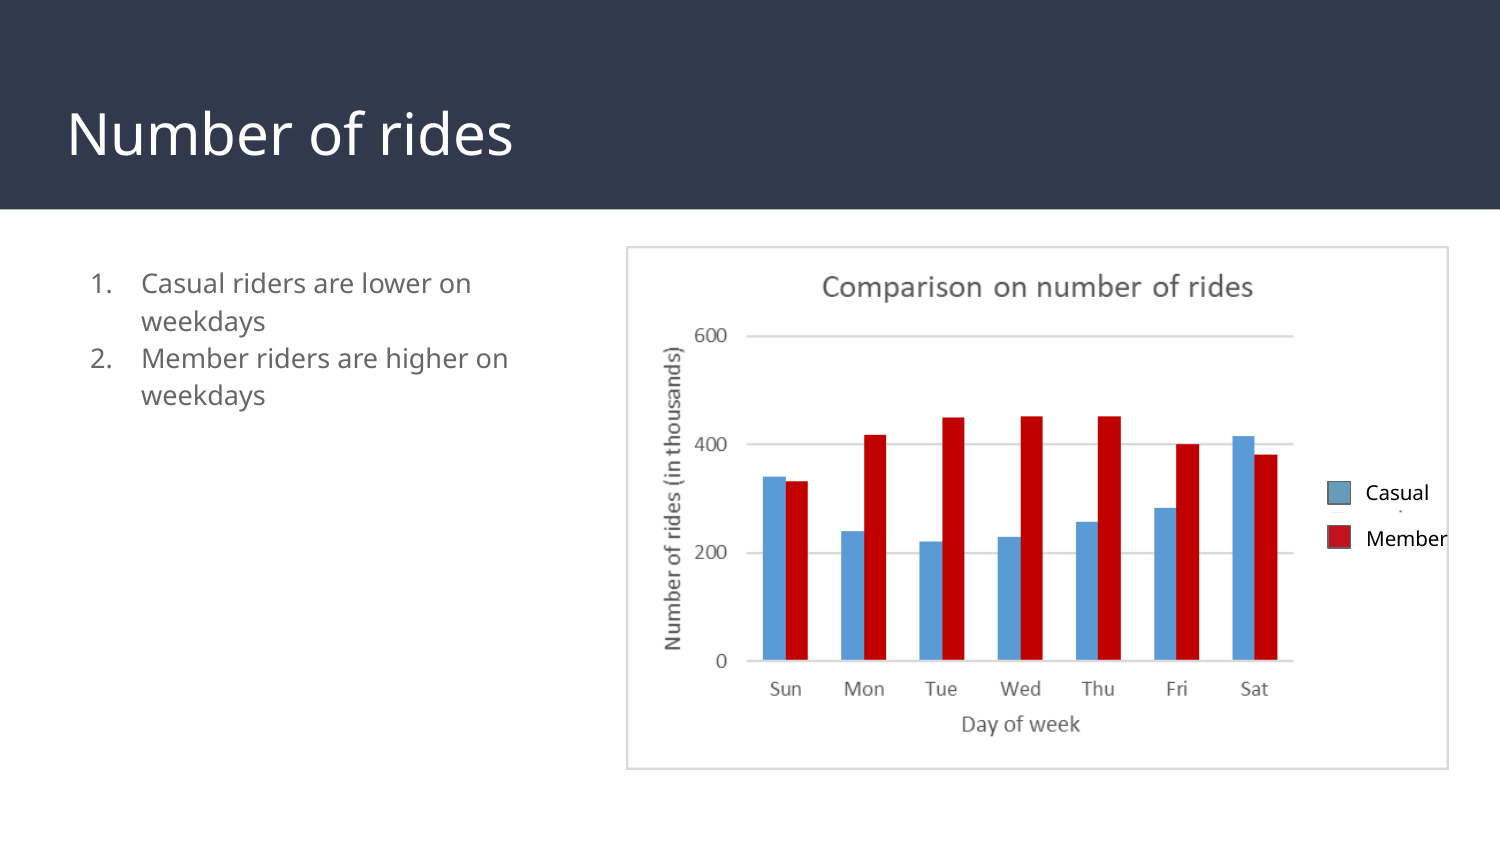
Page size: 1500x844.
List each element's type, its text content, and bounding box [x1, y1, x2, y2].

title Number of rides [51, 82, 1449, 185]
picture [626, 246, 1450, 770]
text_box Member [1455, 510, 1464, 577]
list Casual riders are lower on weekdays Member riders are higher on weekdays [51, 247, 569, 752]
